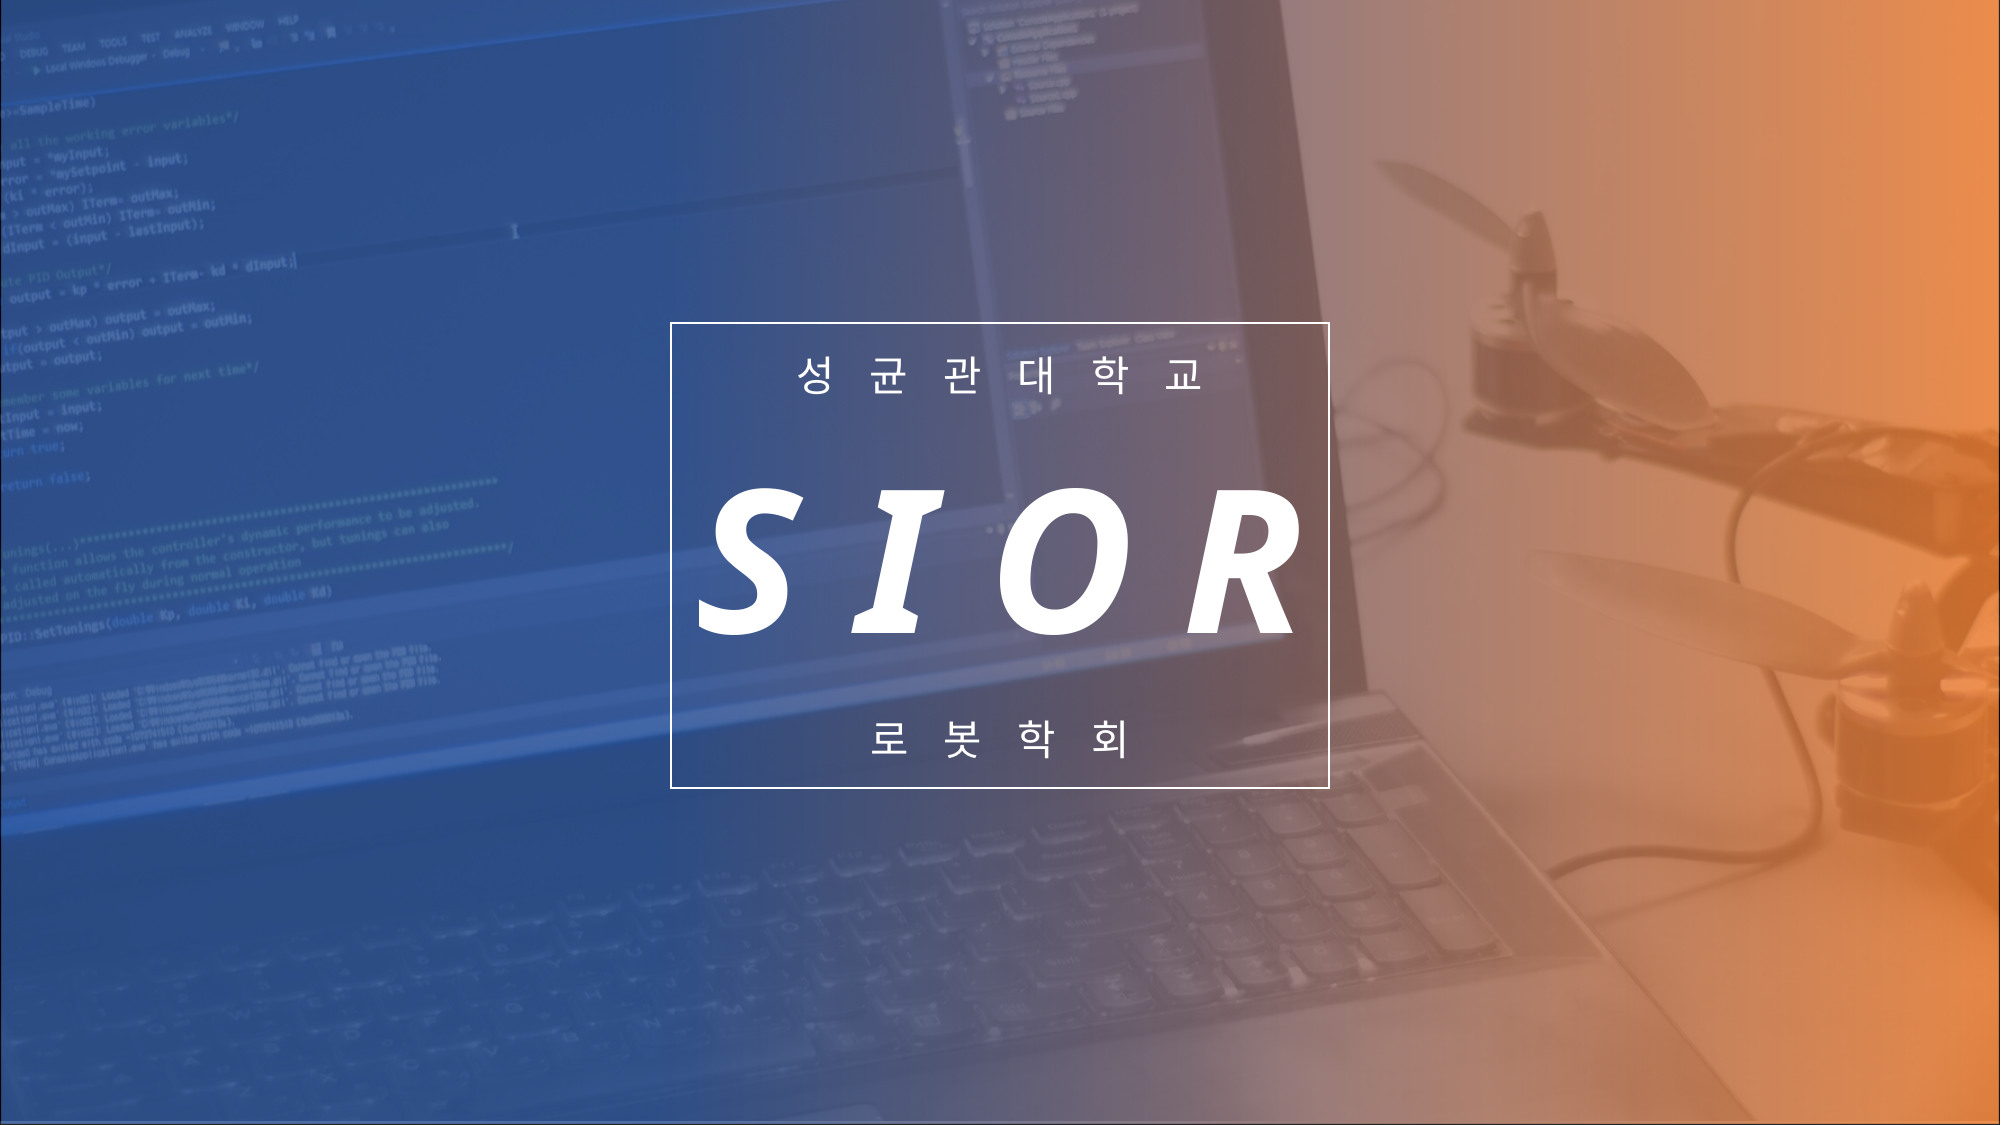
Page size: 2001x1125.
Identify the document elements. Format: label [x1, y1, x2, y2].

picture [0, 0, 2000, 1121]
text_box [0, 1121, 2000, 1125]
